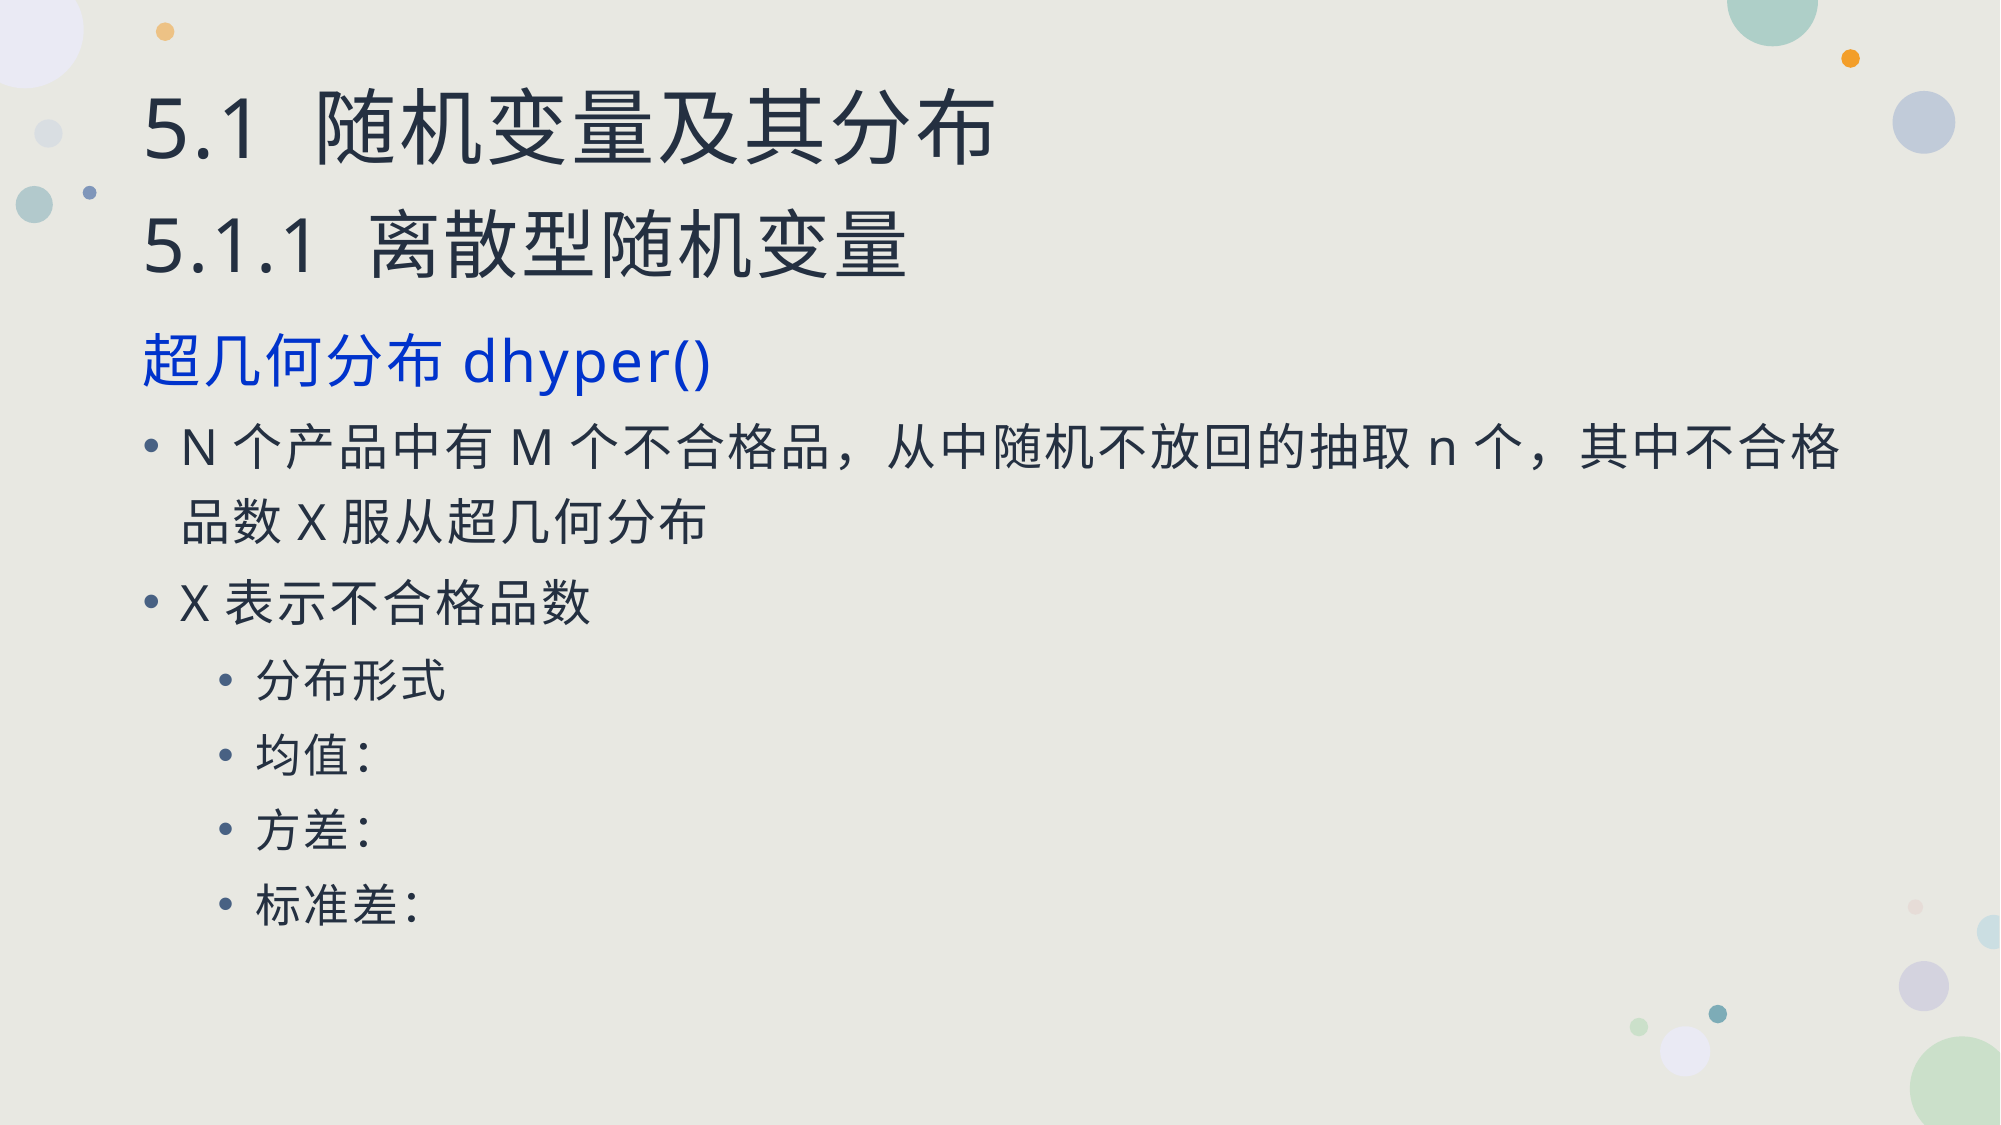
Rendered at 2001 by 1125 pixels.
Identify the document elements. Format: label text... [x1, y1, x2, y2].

title 5.1 随机变量及其分布 5.1.1 离散型随机变量 [127, 59, 1877, 278]
